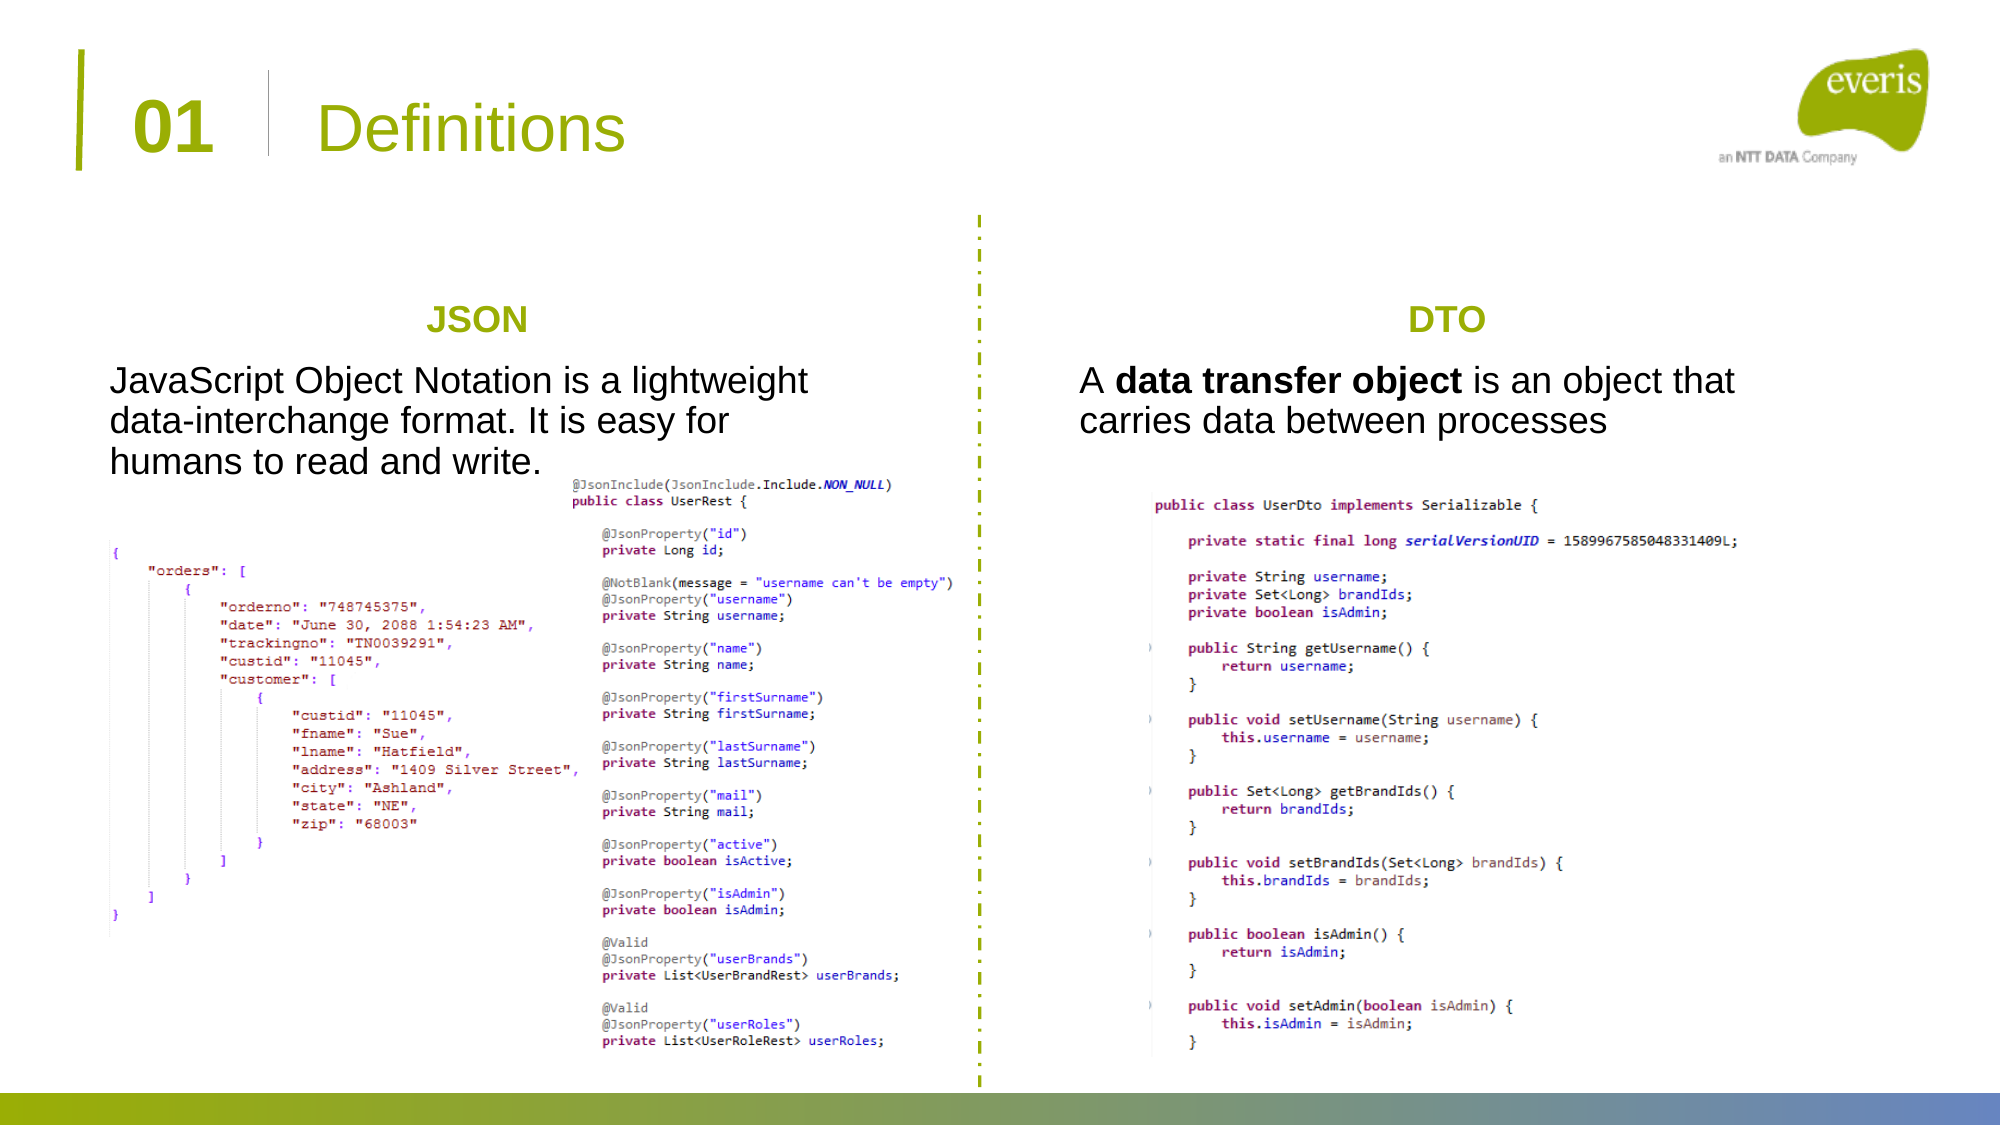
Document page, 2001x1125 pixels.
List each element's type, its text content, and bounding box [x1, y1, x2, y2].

list JSON JavaScript Object Notation is a lightweight data-interchange format. It is easy for humans to read and write. [94, 292, 860, 493]
list DTO A data transfer object is an object that carries data between processes [1064, 292, 1830, 493]
list 01 [117, 80, 238, 150]
picture [1710, 27, 1938, 186]
picture [1149, 492, 1746, 1057]
picture [109, 477, 958, 1057]
list Definitions [301, 86, 1258, 144]
